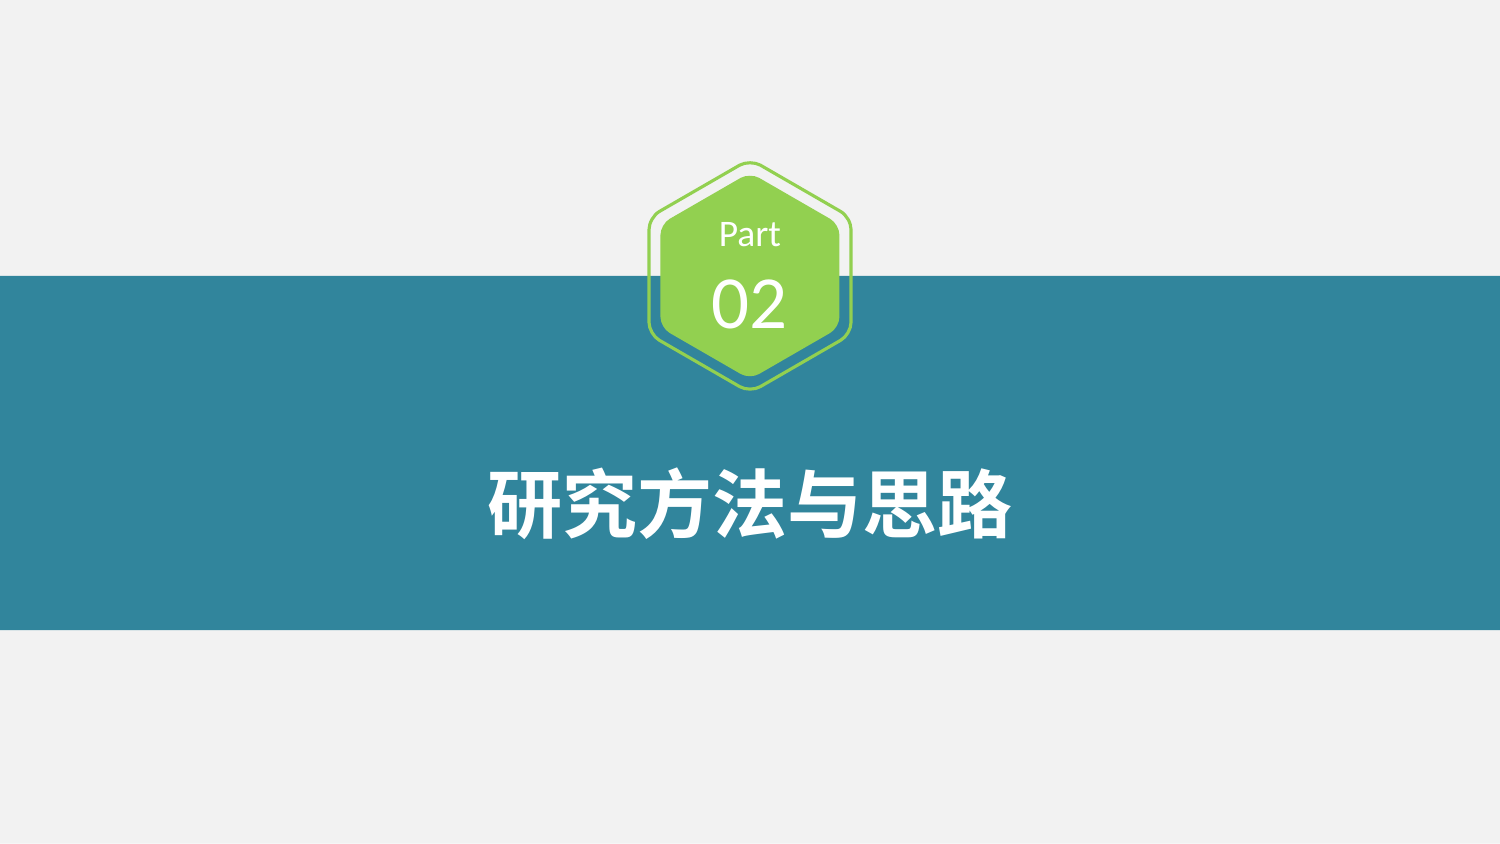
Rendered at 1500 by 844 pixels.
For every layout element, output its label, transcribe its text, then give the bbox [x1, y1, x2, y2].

text_box [0, 274, 1500, 632]
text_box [648, 161, 852, 391]
text_box 研究方法与思路 [472, 405, 1028, 556]
